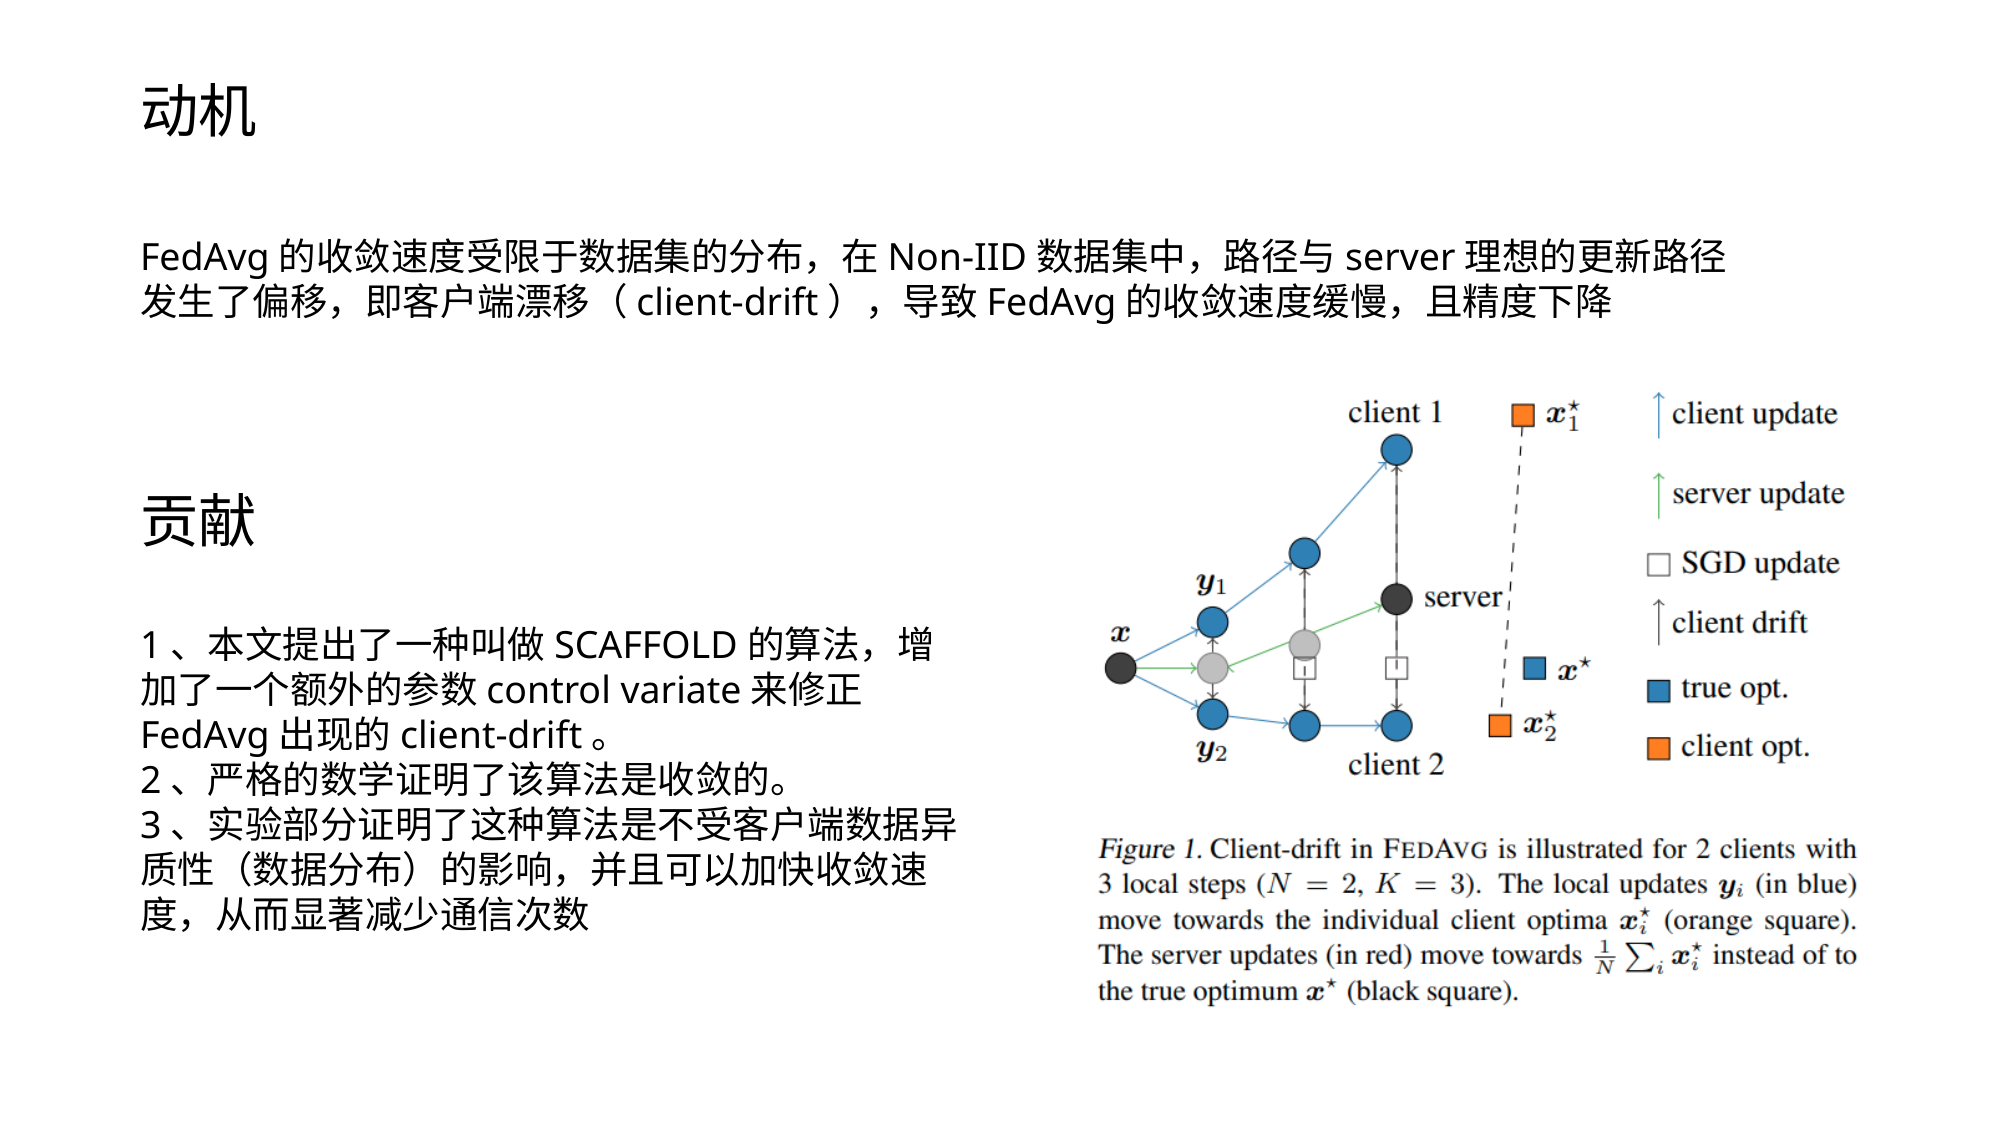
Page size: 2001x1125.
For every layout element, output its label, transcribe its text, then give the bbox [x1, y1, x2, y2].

text_box 贡献 [126, 476, 273, 562]
text_box 1、本文提出了一种叫做SCAFFOLD的算法，增加了一个额外的参数control variate来修正FedAvg出现的client-drift。 2、严格的数学证明了该算法是收敛的。 3、实验部分证明了这种算法是不受客户端数据异质性（数据分布）的影响，并且可以加快收敛速度，从而显著减少通信次数 [125, 613, 977, 944]
picture [1069, 370, 1875, 1025]
text_box 动机 [126, 66, 273, 152]
text_box FedAvg的收敛速度受限于数据集的分布，在Non-IID数据集中，路径与server理想的更新路径发生了偏移，即客户端漂移（client-drift），导致FedAvg的收敛速度缓慢，且精度下降 [125, 225, 1769, 331]
